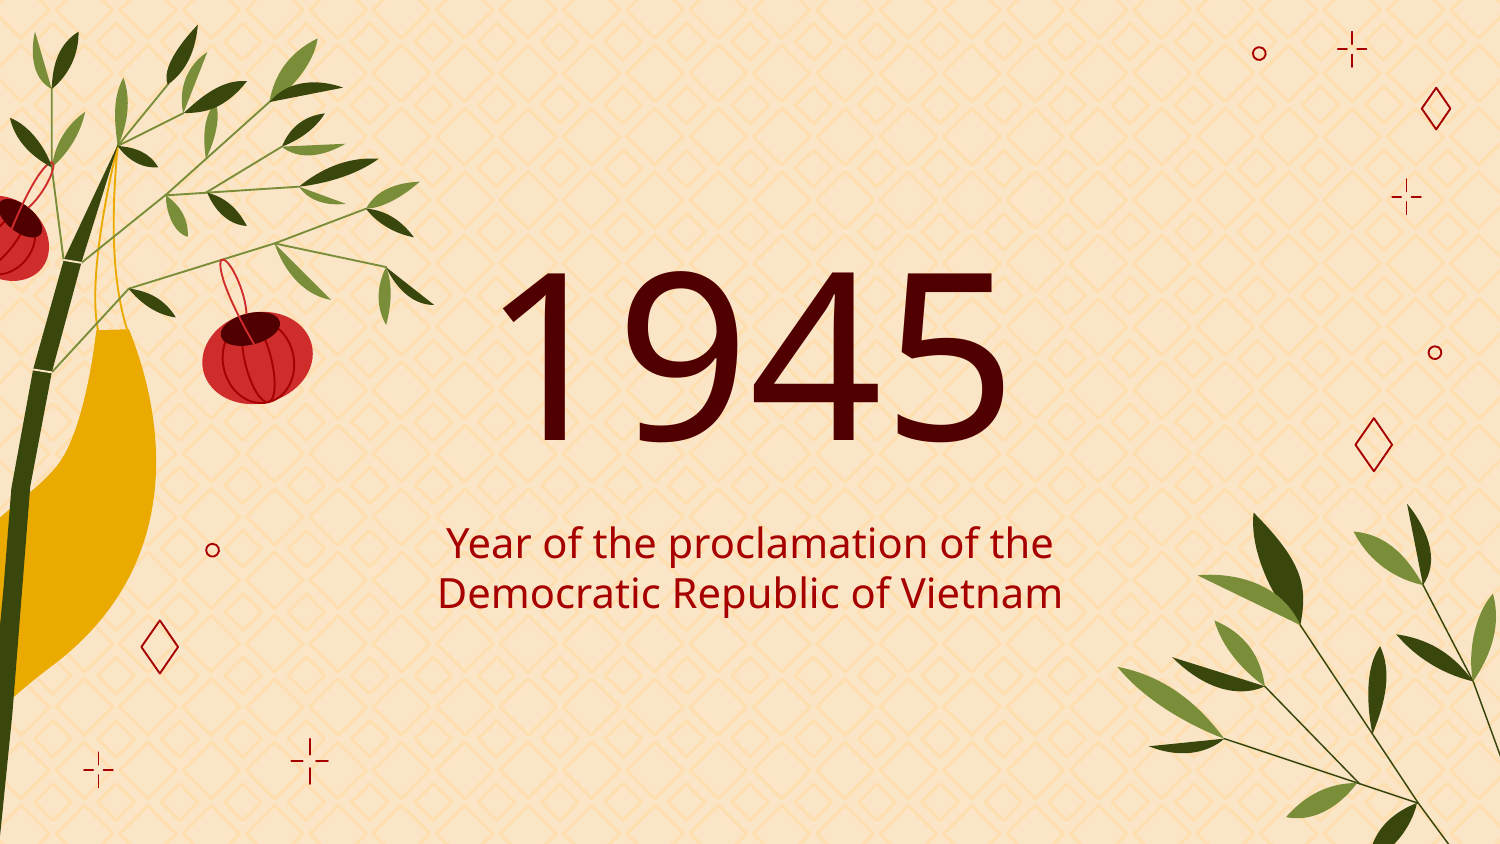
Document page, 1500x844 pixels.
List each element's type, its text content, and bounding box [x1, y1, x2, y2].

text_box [0, 24, 435, 844]
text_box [1118, 494, 1500, 844]
subtitle Year of the proclamation of the Democratic Republic of Vietnam [438, 502, 1113, 624]
title 1945 [438, 220, 1290, 502]
